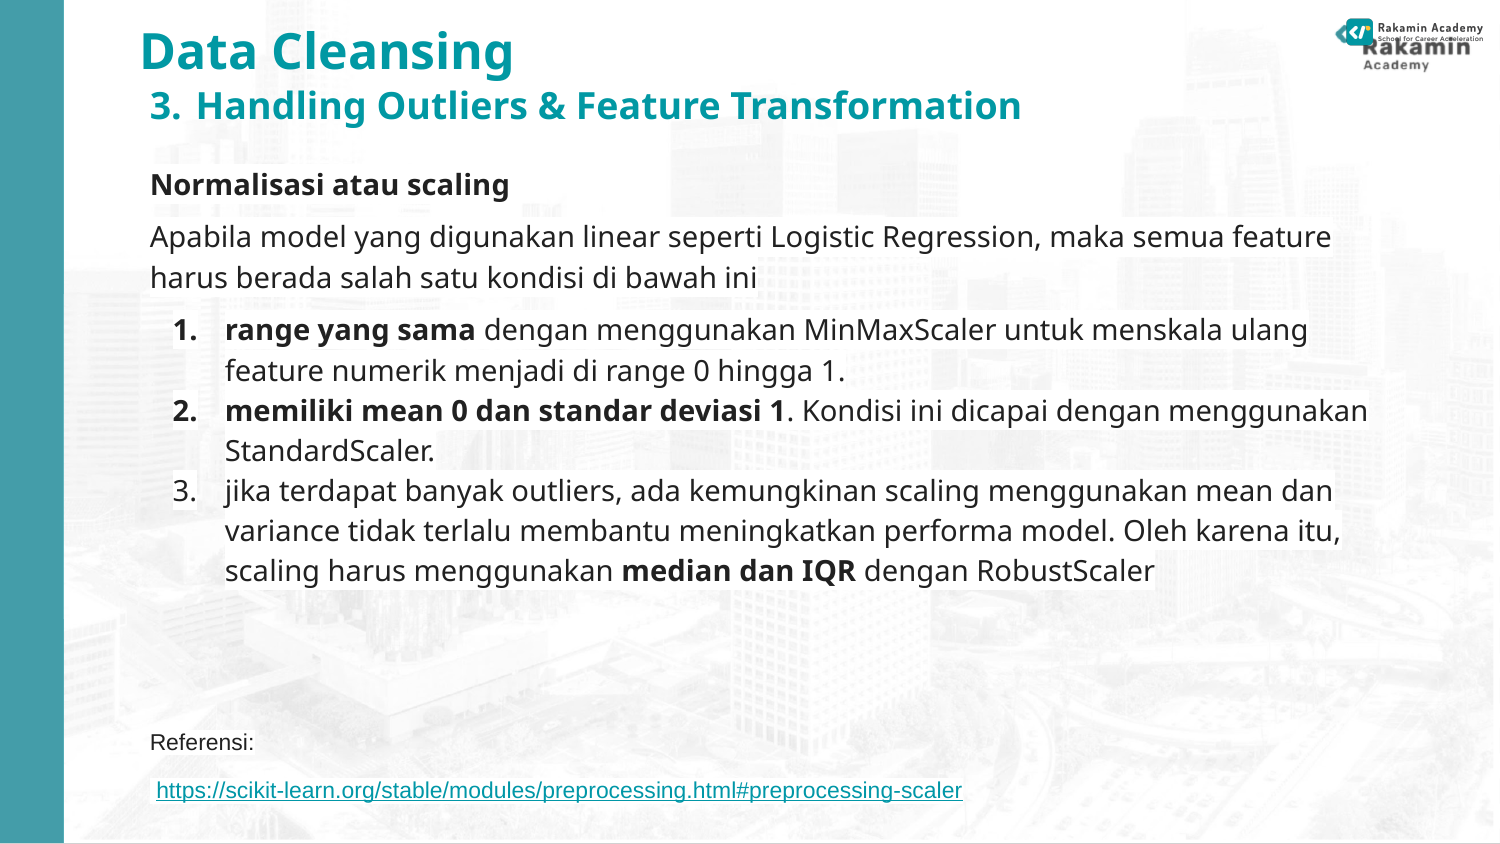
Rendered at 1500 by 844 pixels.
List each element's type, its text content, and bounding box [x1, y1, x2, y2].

text_box Handling Outliers & Feature Transformation [128, 75, 1167, 133]
text_box Normalisasi atau scaling Apabila model yang digunakan linear seperti Logistic Regression, maka semua feature harus berada salah satu kondisi di bawah ini range yang sama dengan menggunakan MinMaxScaler untuk menskala ulang feature numerik menjadi di range 0 hingga 1. memiliki mean 0 dan standar deviasi 1. Kondisi ini dicapai dengan menggunakan StandardScaler. jika terdapat banyak outliers, ada kemungkinan scaling menggunakan mean dan variance tidak terlalu membantu meningkatkan performa model. Oleh karena itu, scaling harus menggunakan median dan IQR dengan RobustScaler Referensi: https://scikit-learn.org/stable/modules/preprocessing.html#preprocessing-scaler [138, 155, 1424, 809]
picture [0, 0, 1500, 844]
text_box Data Cleansing [128, 12, 1033, 75]
